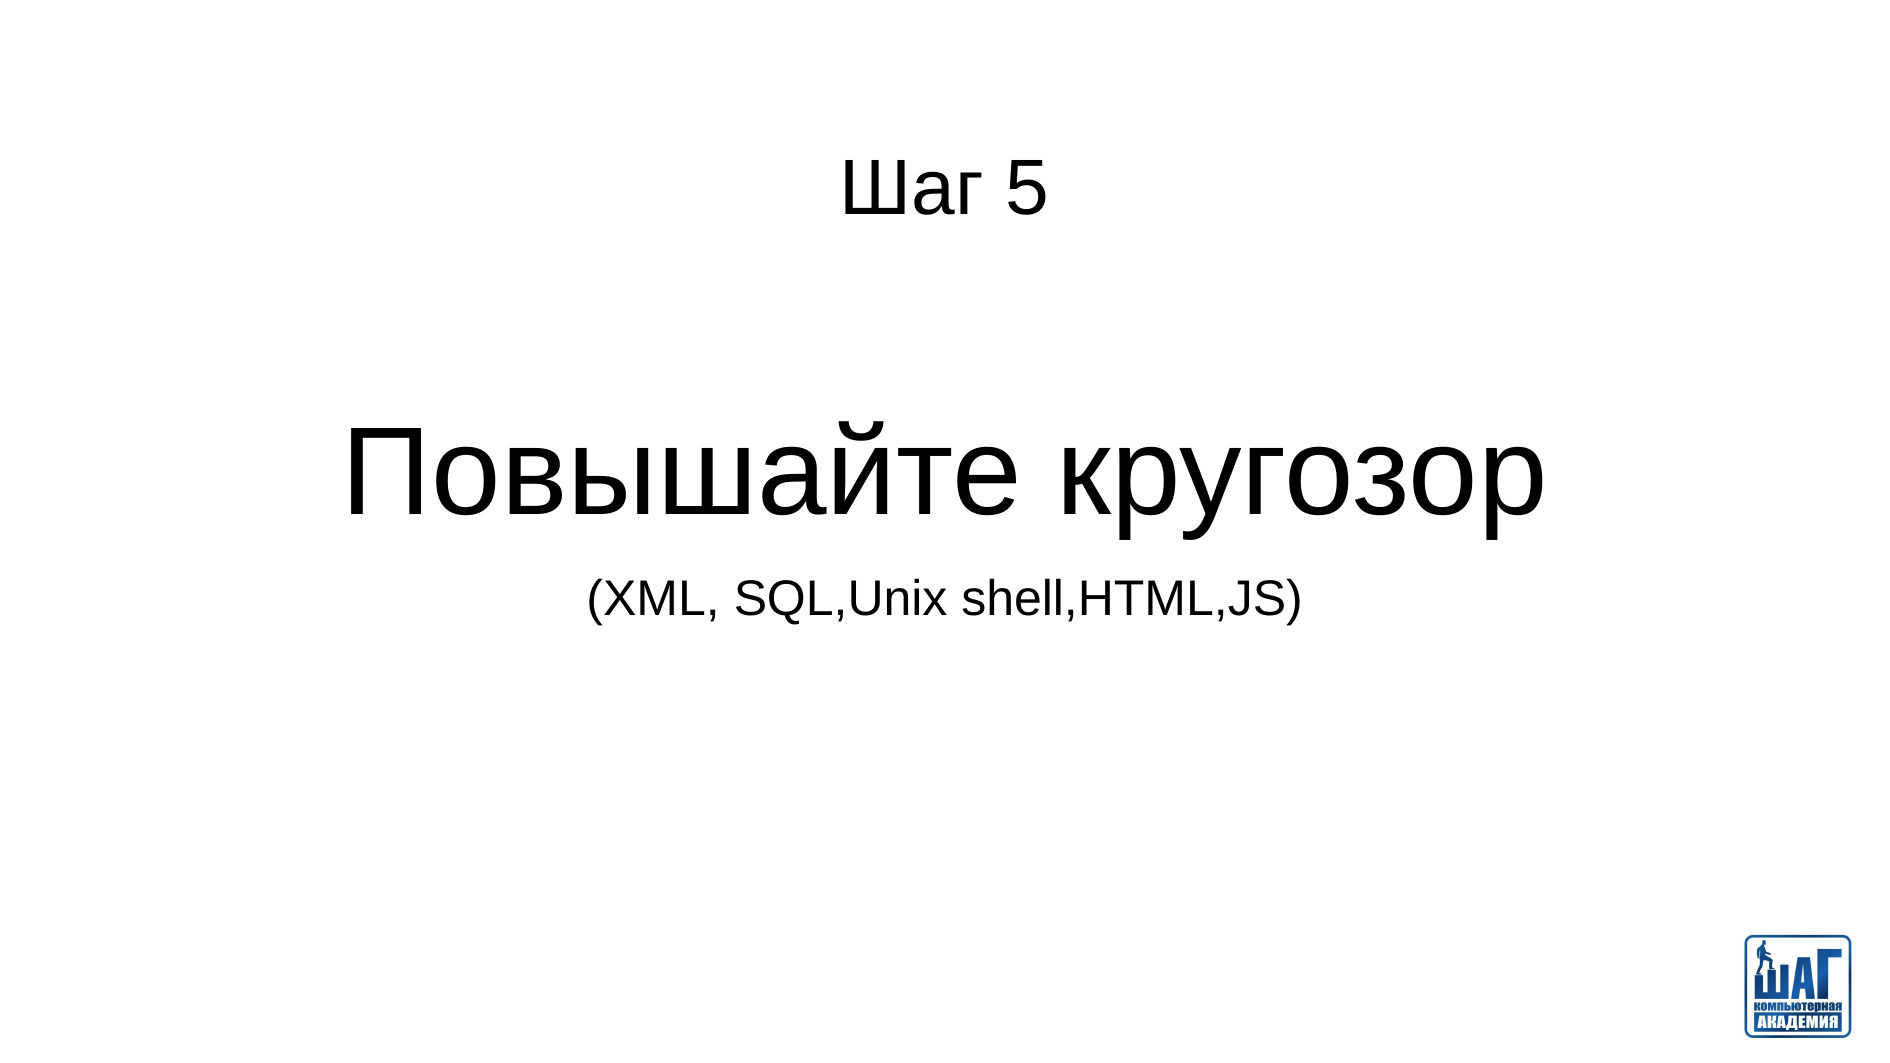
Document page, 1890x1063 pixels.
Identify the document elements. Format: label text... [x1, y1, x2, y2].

title Шаг 5 [94, 94, 1796, 272]
picture [1740, 933, 1855, 1041]
list Повышайте кругозор (XML, SQL,Unix shell,HTML,JS) [94, 389, 1796, 727]
